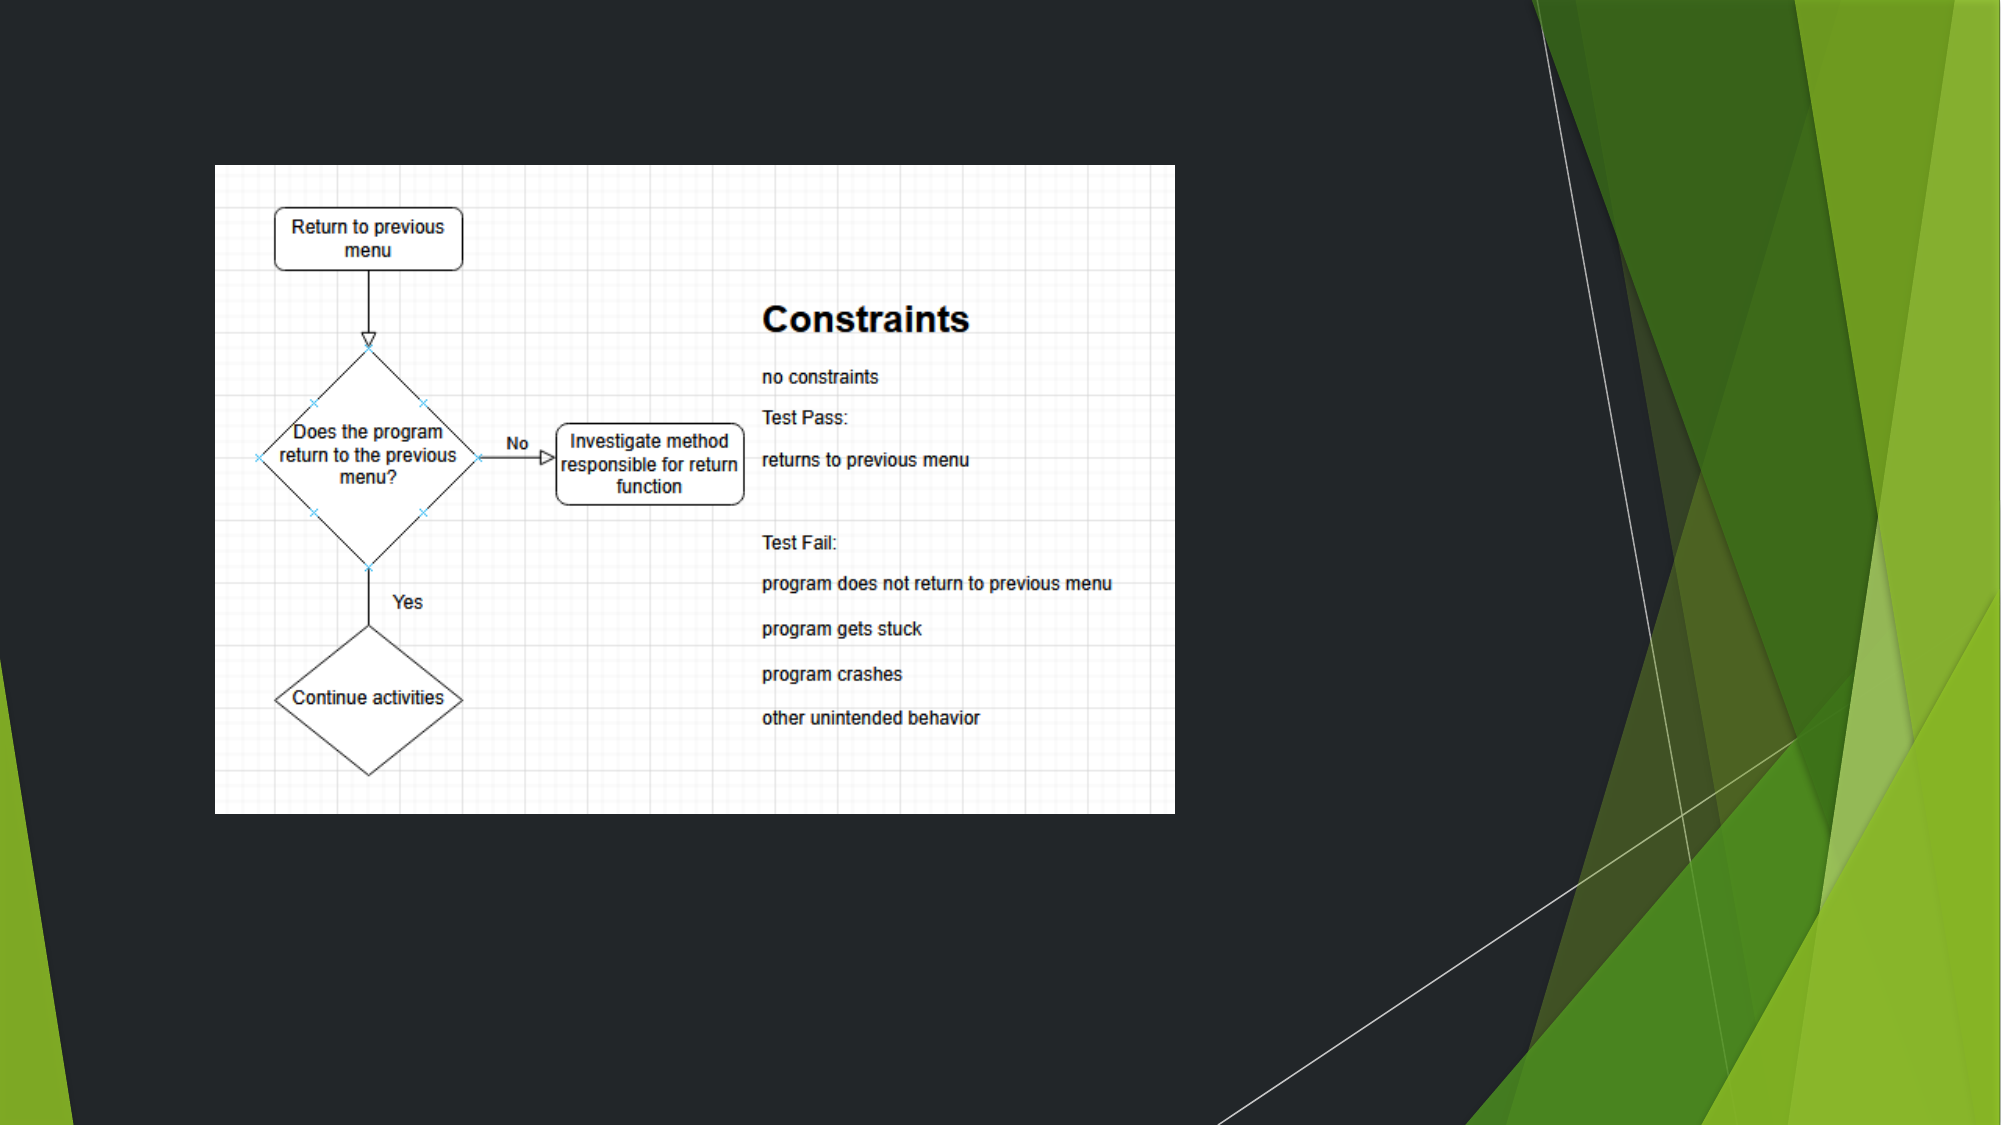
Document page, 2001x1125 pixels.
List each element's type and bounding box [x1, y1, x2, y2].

picture [214, 164, 1176, 815]
